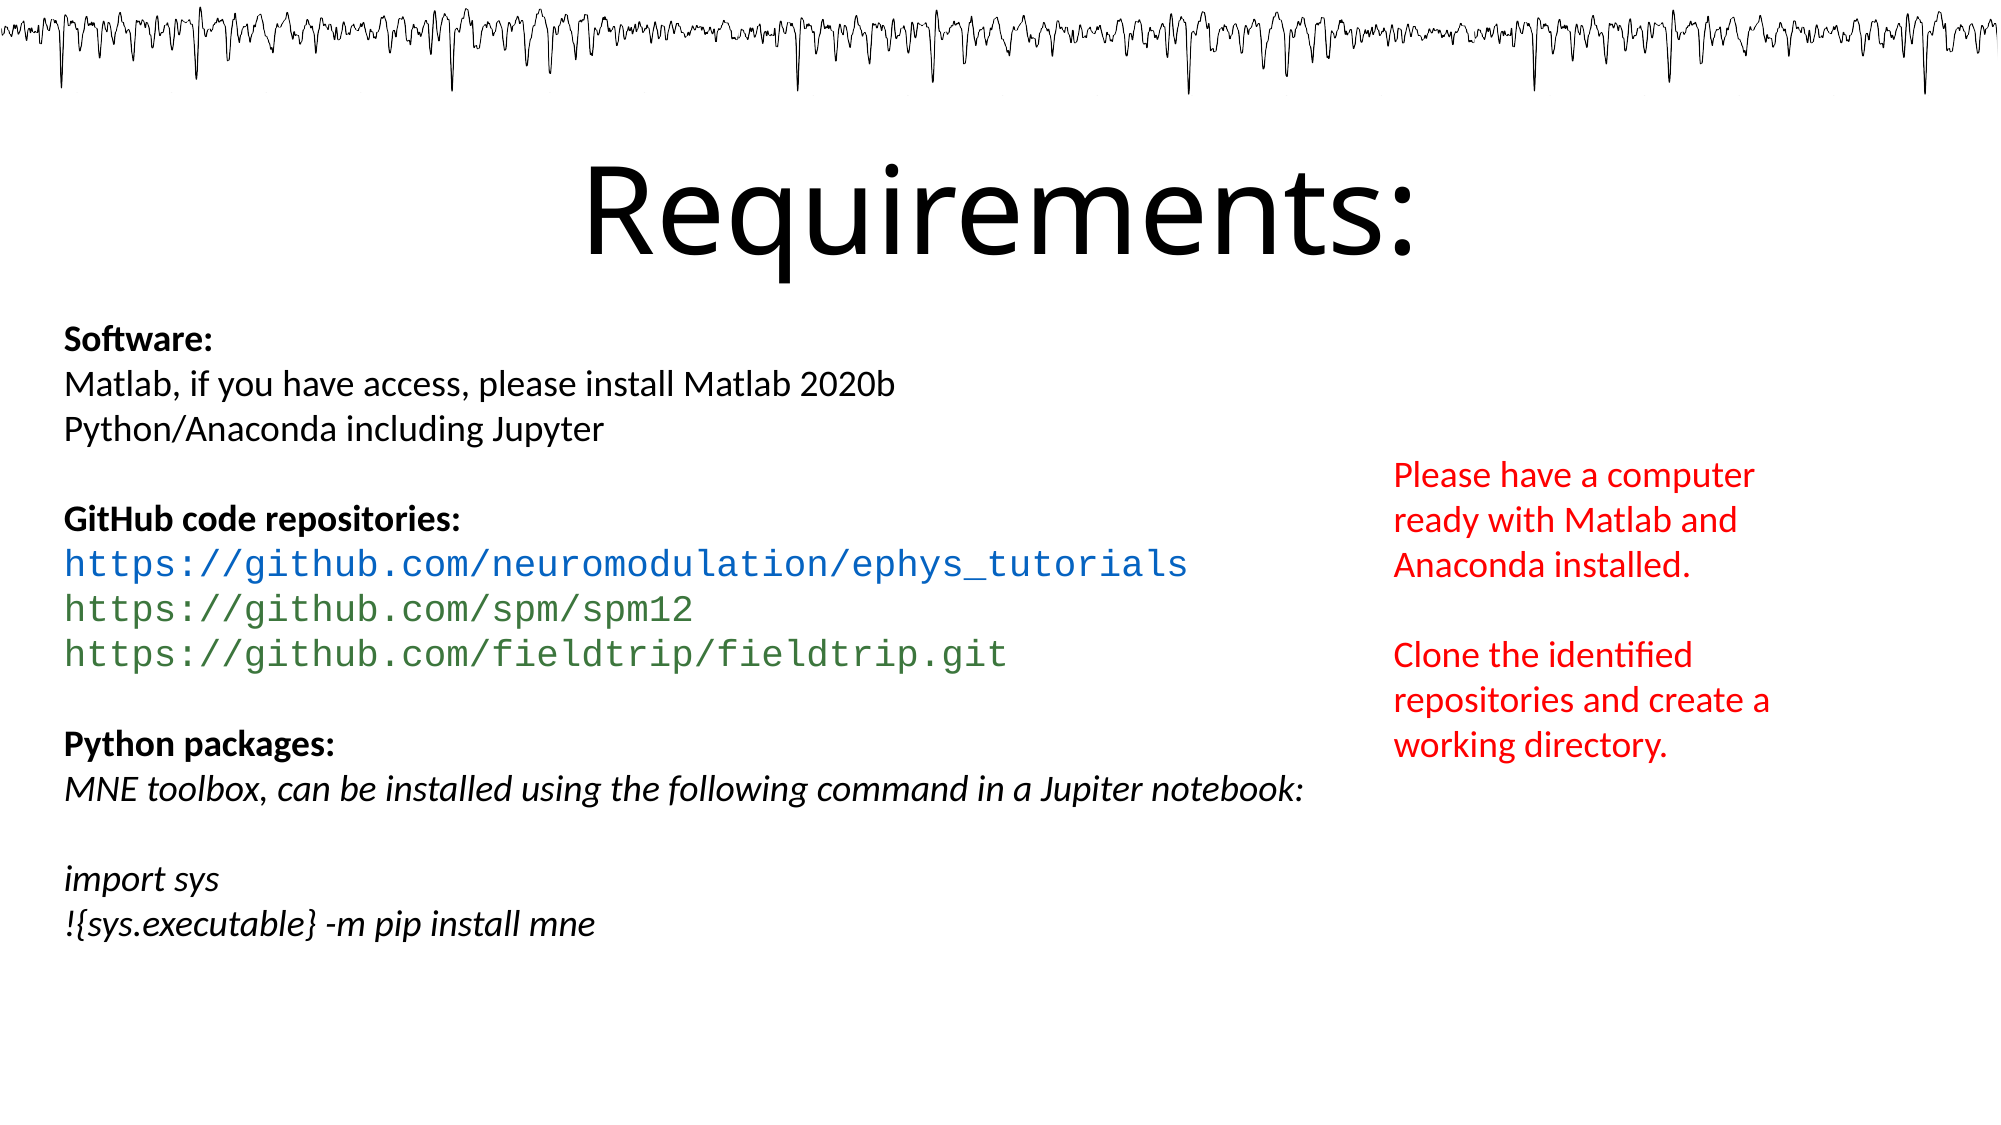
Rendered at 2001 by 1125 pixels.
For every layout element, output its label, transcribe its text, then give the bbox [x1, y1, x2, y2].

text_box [1, 4, 1997, 96]
text_box Software: Matlab, if you have access, please install Matlab 2020b Python/Anaconda including Jupyter GitHub code repositories: https://github.com/neuromodulation/ephys_tutorials https://github.com/spm/spm12 https://github.com/fieldtrip/fieldtrip.git Python packages: MNE toolbox, can be installed using the following command in a Jupiter notebook: import sys !{sys.executable} -m pip install mne [49, 306, 1363, 952]
title Requirements: [249, 141, 1750, 290]
text_box Please have a computer ready with Matlab and Anaconda installed. Clone the identified repositories and create a working directory. [1378, 442, 1829, 773]
